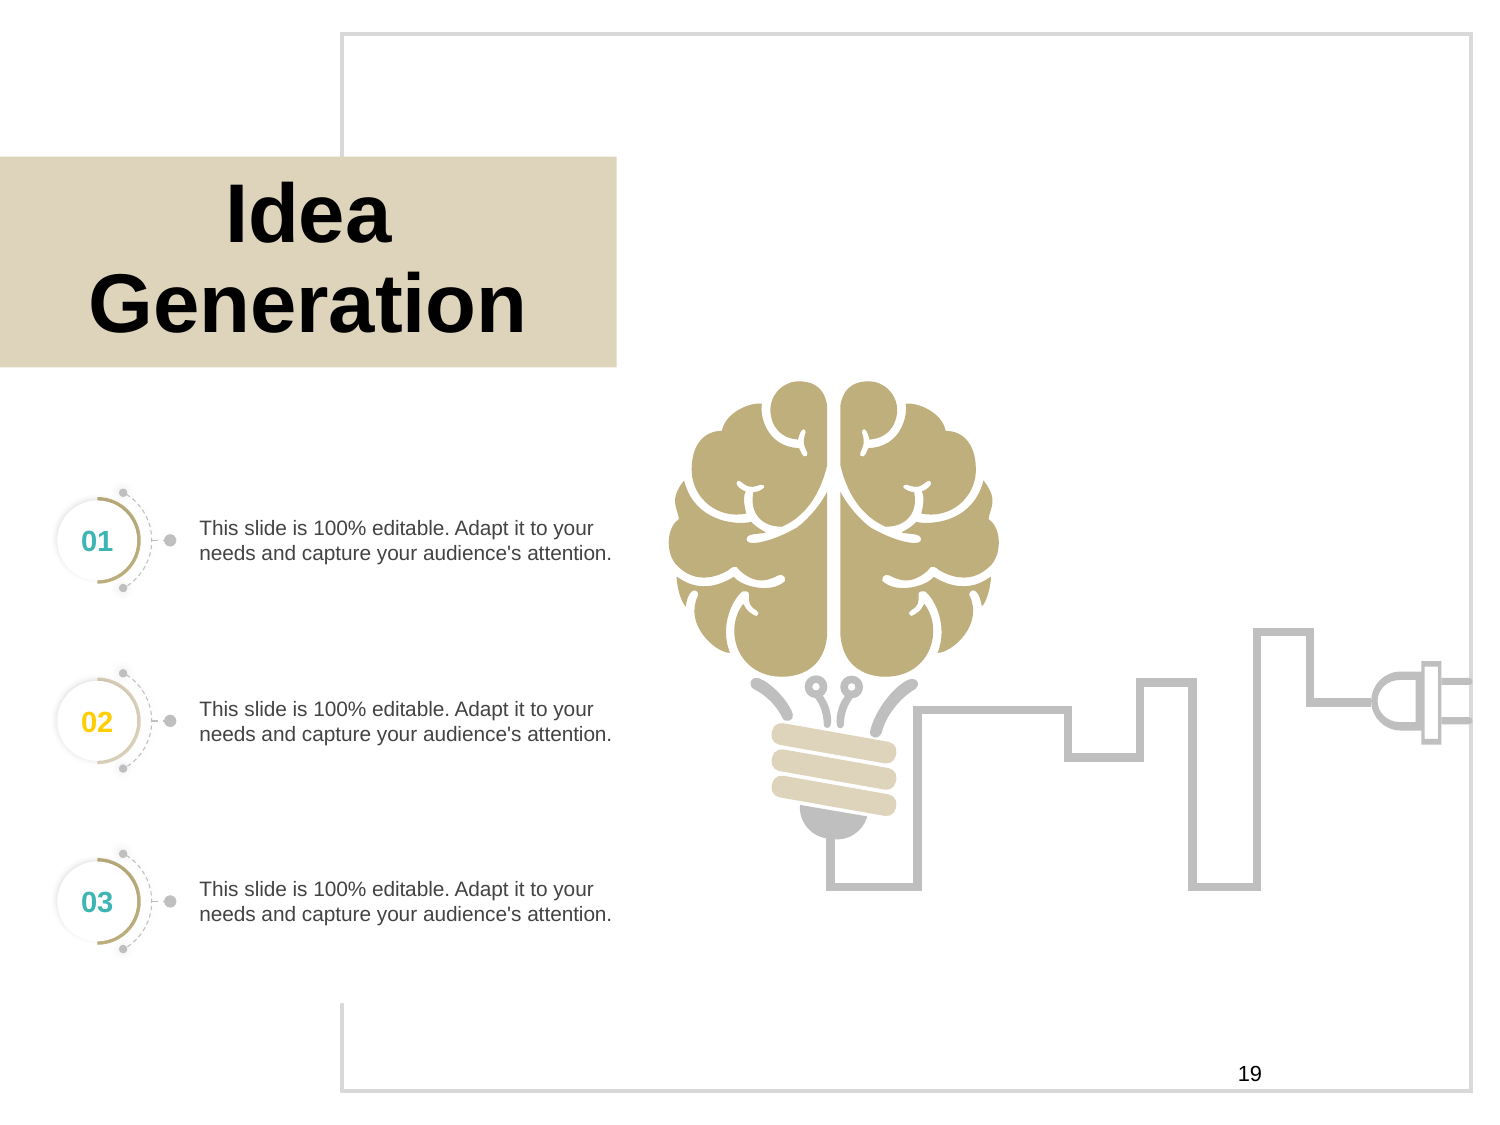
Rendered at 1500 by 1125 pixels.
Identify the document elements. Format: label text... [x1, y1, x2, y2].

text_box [668, 381, 1473, 888]
slide_number 19 [1074, 1042, 1425, 1103]
text_box [0, 156, 617, 368]
text_box [342, 34, 1472, 1091]
text_box Idea Generation [57, 163, 559, 359]
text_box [57, 492, 631, 950]
